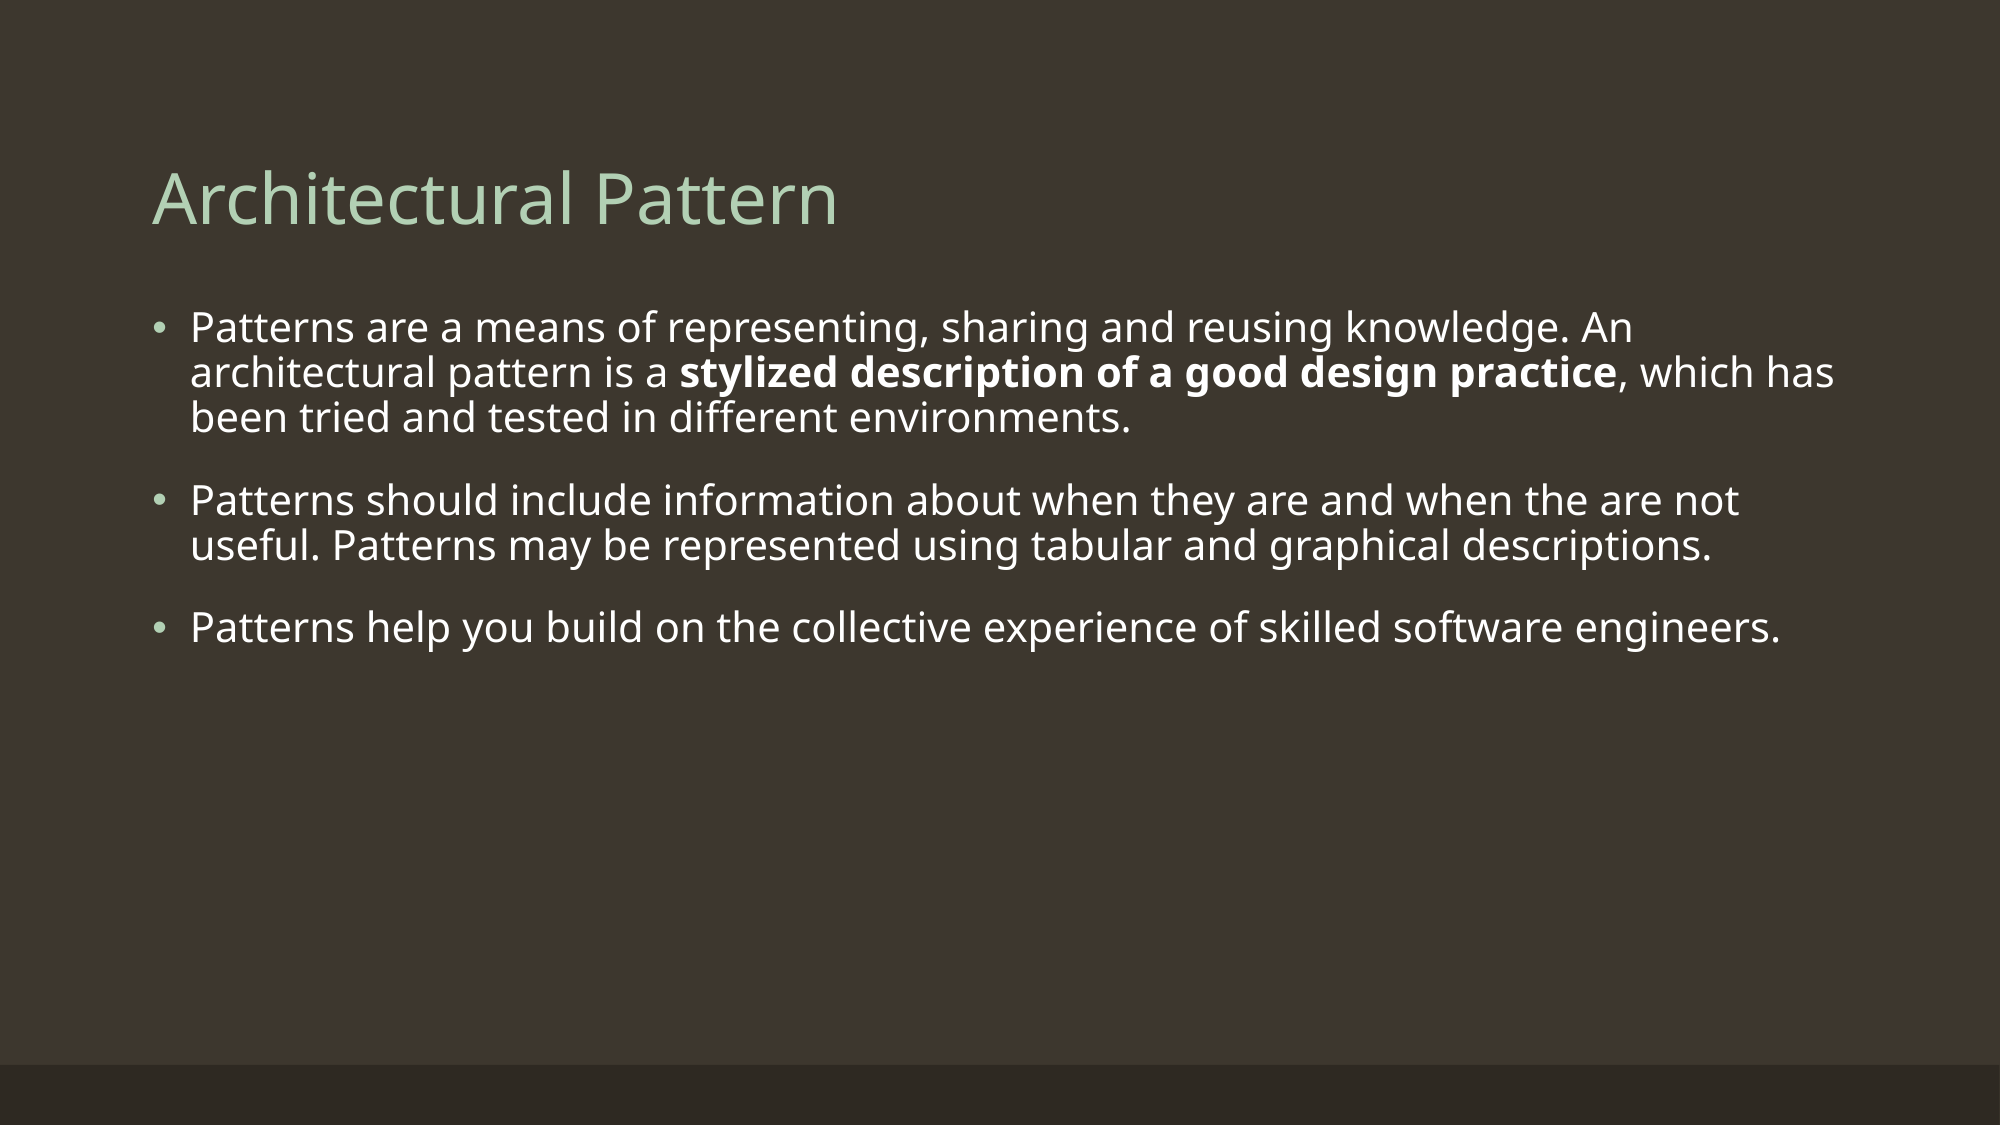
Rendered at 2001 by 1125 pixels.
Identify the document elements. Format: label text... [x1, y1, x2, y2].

title Architectural Pattern [137, 59, 1863, 248]
list Patterns are a means of representing, sharing and reusing knowledge. An architectural pattern is a stylized description of a good design practice, which has been tried and tested in different environments. Patterns should include information about when they are and when the are not useful. Patterns may be represented using tabular and graphical descriptions. Patterns help you build on the collective experience of skilled software engineers. [137, 299, 1863, 1014]
